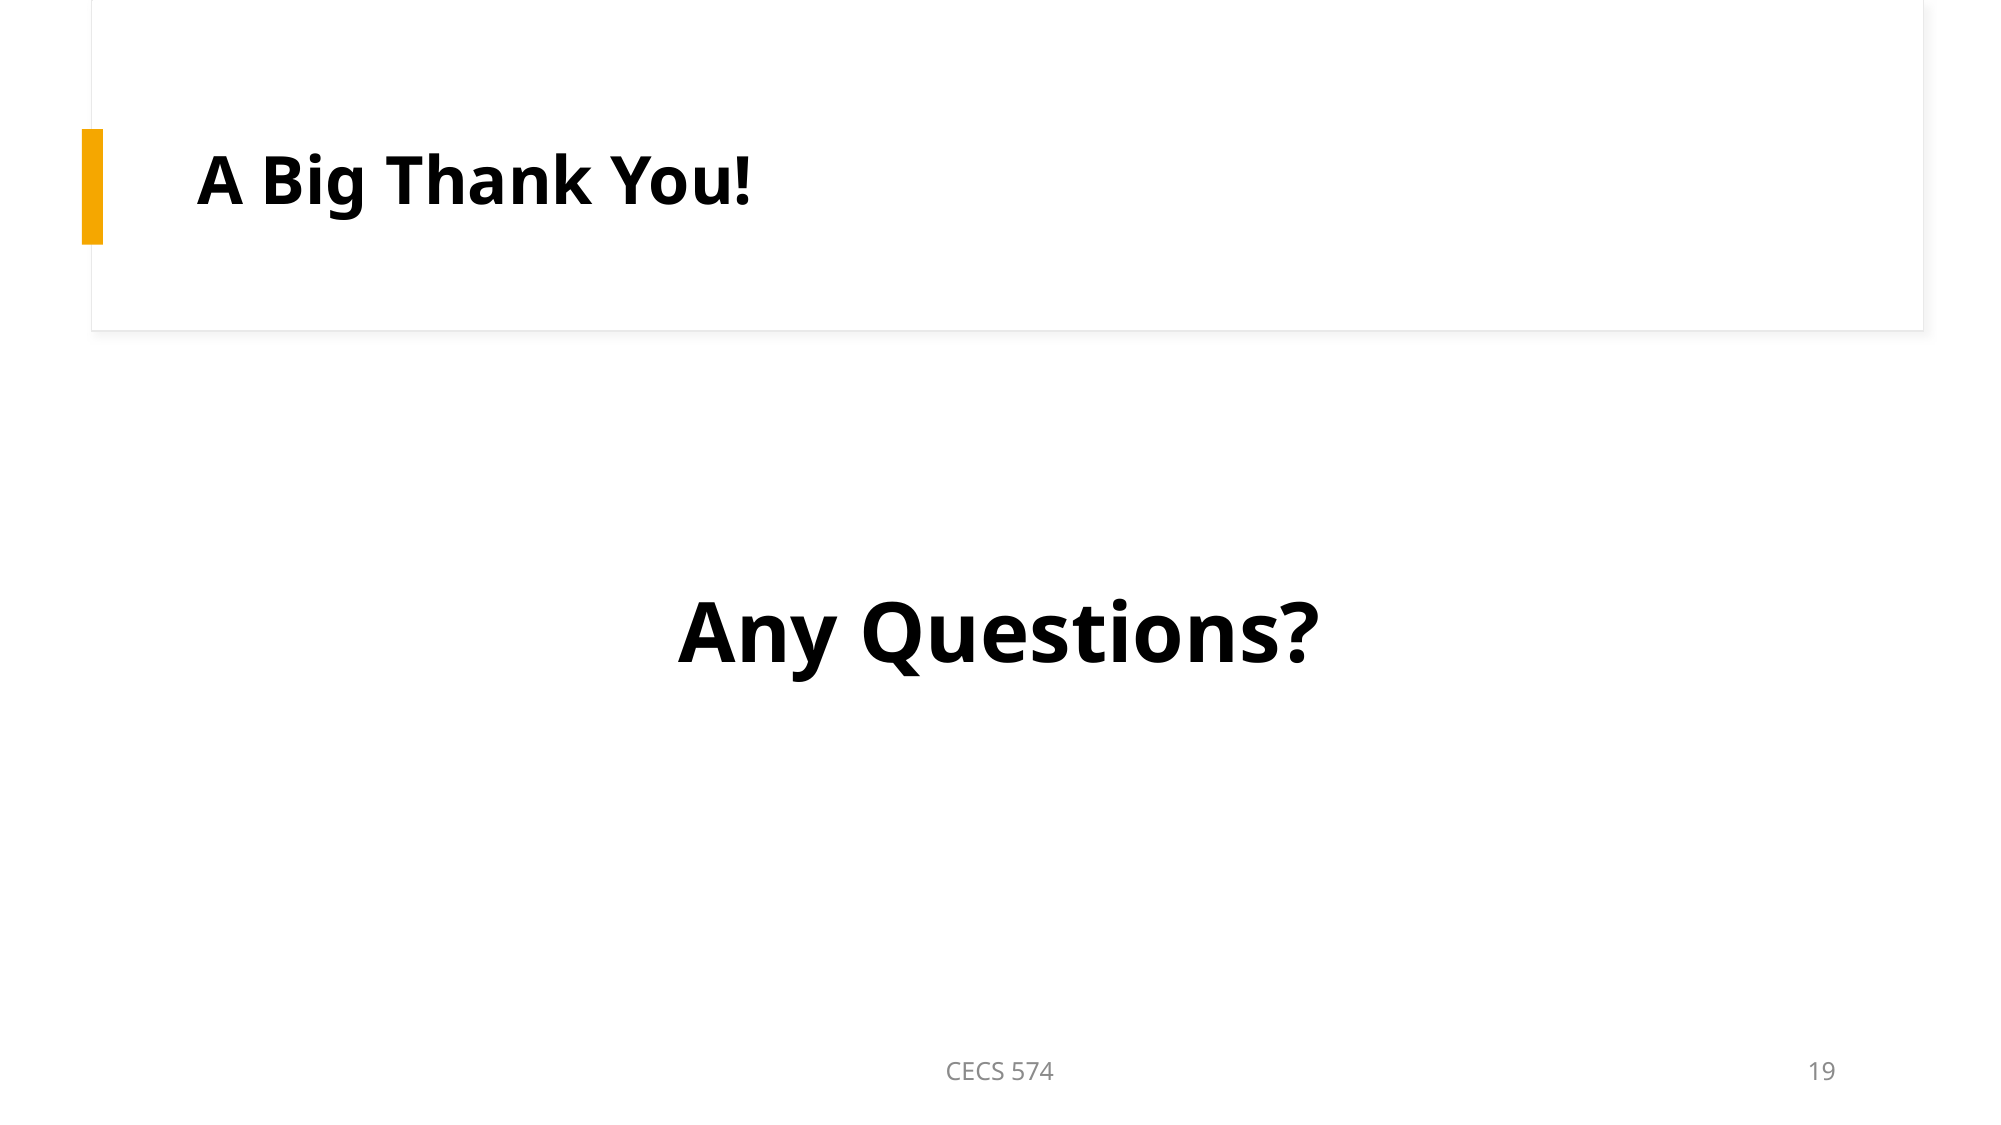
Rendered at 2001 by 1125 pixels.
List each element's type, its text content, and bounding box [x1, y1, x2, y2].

footer CECS 574 [662, 1042, 1338, 1103]
slide_number 19 [1401, 1042, 1851, 1103]
title A Big Thank You! [183, 86, 1851, 280]
list Any Questions? [62, 561, 1937, 776]
